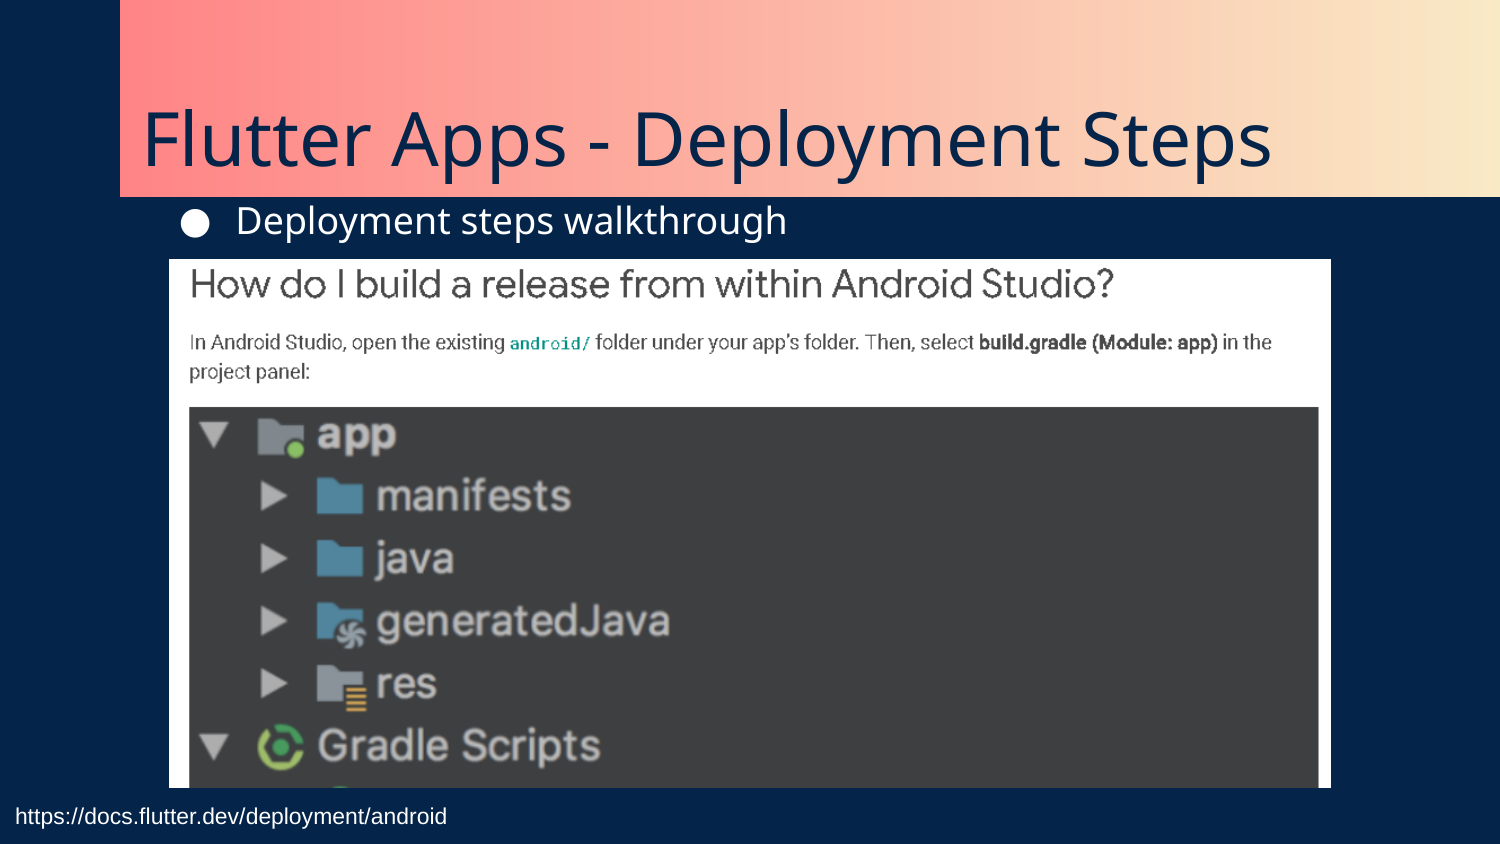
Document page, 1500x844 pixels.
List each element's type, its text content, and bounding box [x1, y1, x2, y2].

list Flutter Apps - Deployment Steps [135, 77, 1486, 188]
text_box https://docs.flutter.dev/deployment/android [0, 787, 1177, 843]
picture [169, 259, 1331, 788]
text_box [120, 0, 1500, 197]
text_box Deployment steps walkthrough [160, 196, 1418, 778]
